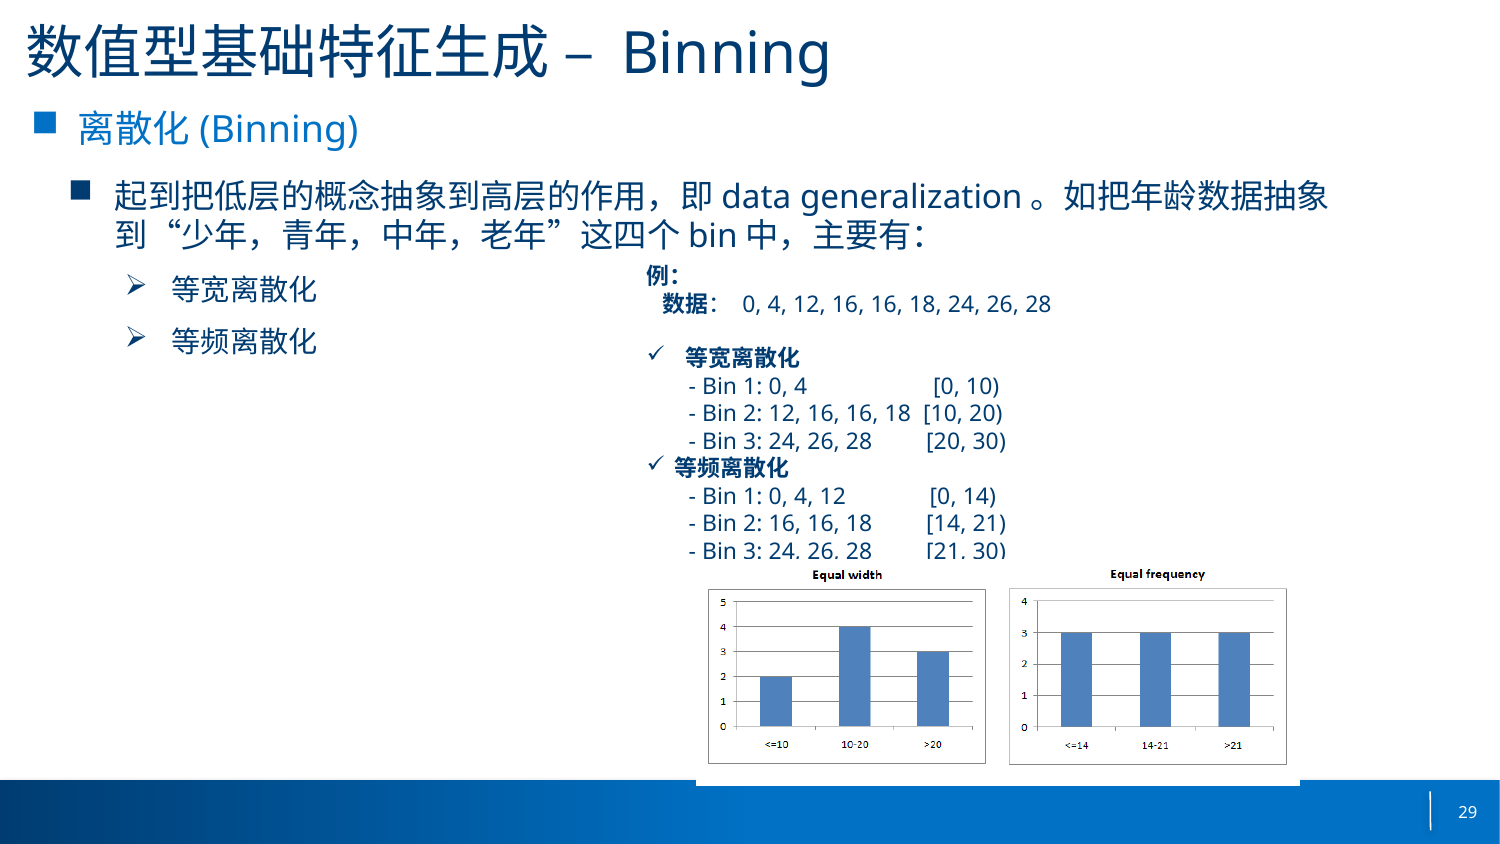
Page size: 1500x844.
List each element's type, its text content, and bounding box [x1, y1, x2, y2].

text_box 离散化(Binning) 起到把低层的概念抽象到高层的作用，即data generalization。如把年龄数据抽象到“少年，青年，中年，老年”这四个bin中，主要有： 等宽离散化 等频离散化 [16, 97, 1367, 767]
picture [696, 559, 1301, 786]
slide_number 29 [1127, 791, 1478, 837]
title 数值型基础特征生成 – Binning [25, 15, 1376, 90]
text_box 例： 数据： 0, 4, 12, 16, 16, 18, 24, 26, 28 等宽离散化 - Bin 1: 0, 4 [0, 10) - Bin 2: 12, 16, 16, 18 [10, 20) - Bin 3: 24, 26, 28 [20, 30) 等频离散化 - Bin 1: 0, 4, 12 [0, 14) - Bin 2: 16, 16, 18 [14, 21) - Bin 3: 24, 26, 28 [21, 30) [646, 261, 1433, 784]
